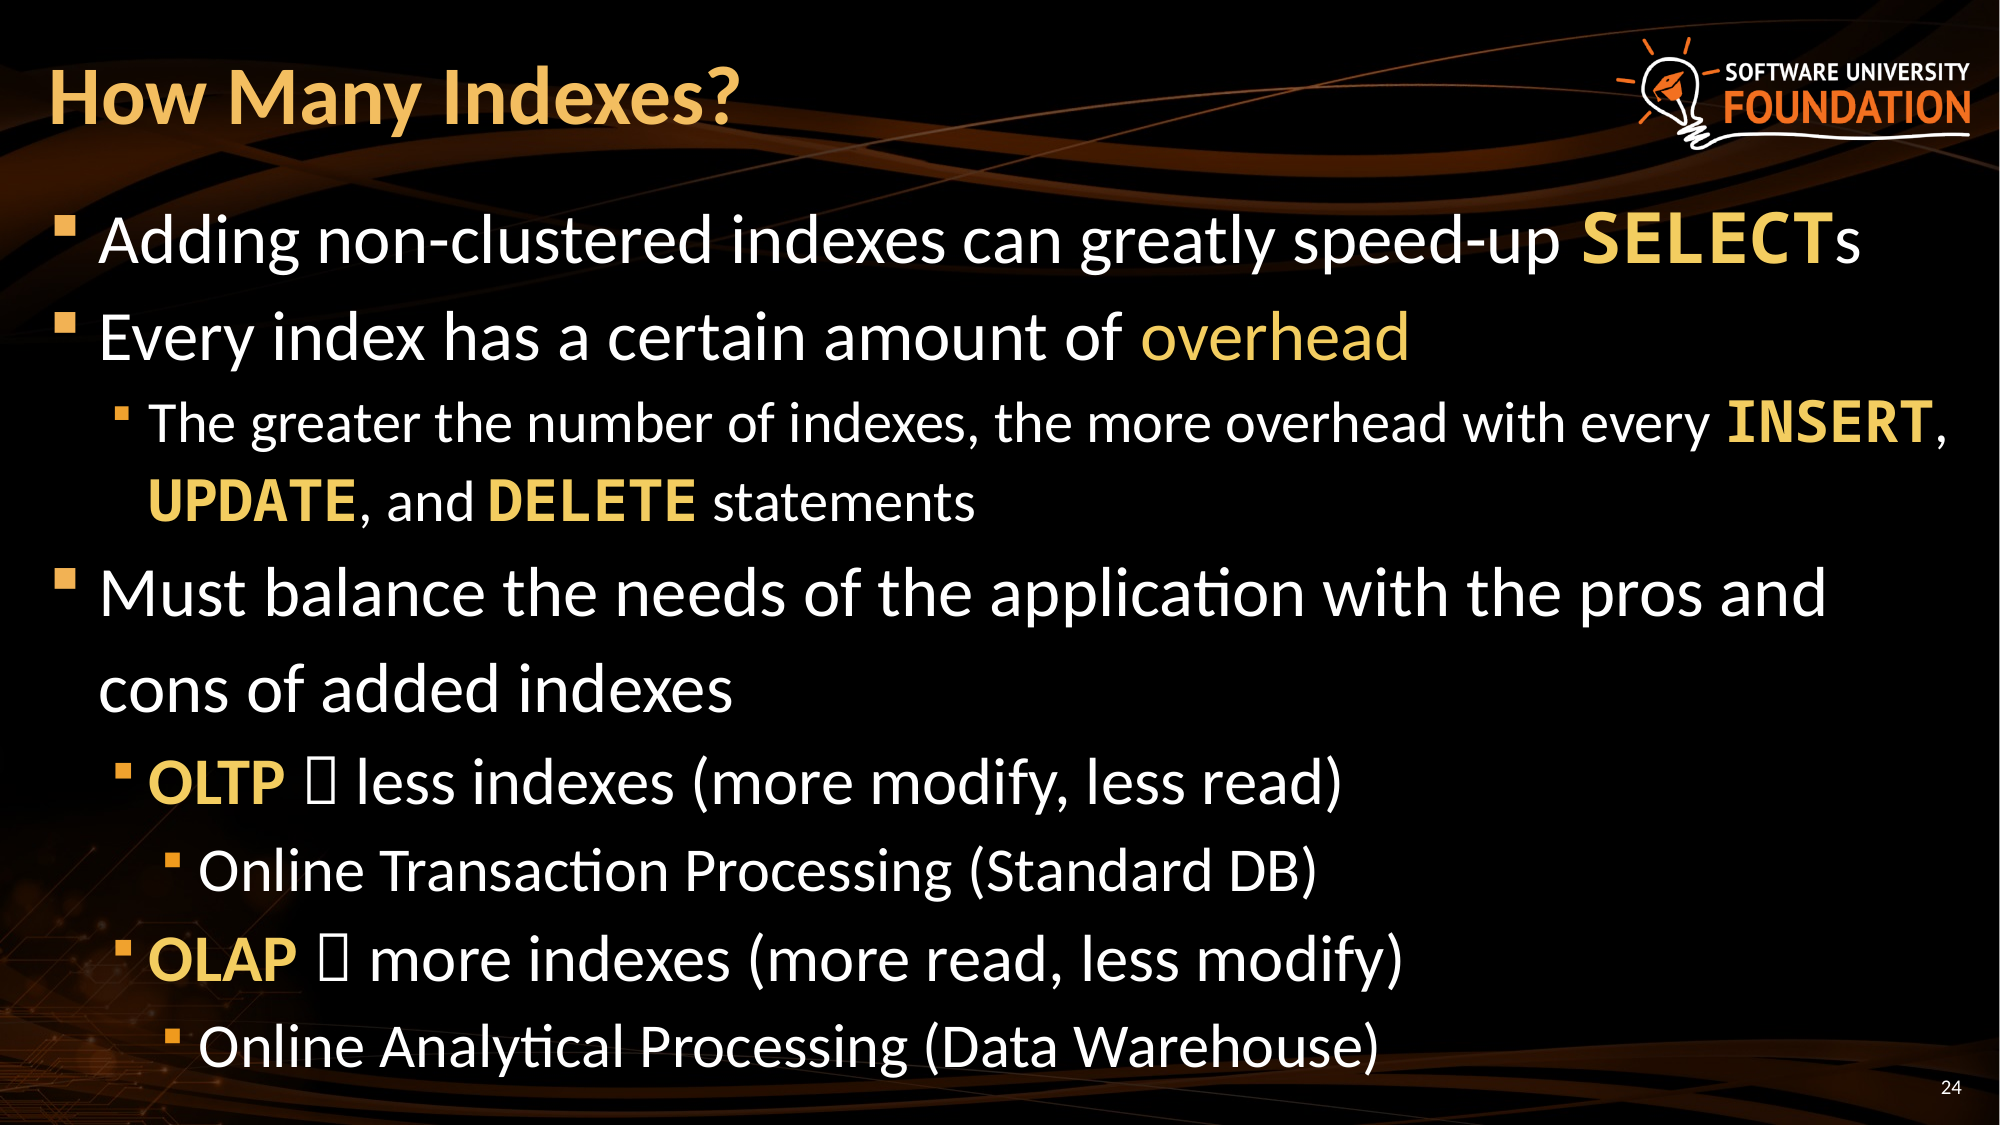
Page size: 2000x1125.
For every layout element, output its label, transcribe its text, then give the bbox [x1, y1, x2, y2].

list Adding non-clustered indexes can greatly speed-up SELECTs Every index has a certain amount of overhead The greater the number of indexes, the more overhead with every INSERT, UPDATE, and DELETE statements Must balance the needs of the application with the pros and cons of added indexes OLTP  less indexes (more modify, less read) Online Transaction Processing (Standard DB) OLAP  more indexes (more read, less modify) Online Analytical Processing (Data Warehouse) [31, 174, 1968, 1089]
title How Many Indexes? [30, 6, 1602, 189]
picture [0, 0, 2000, 1125]
slide_number 24 [1897, 1070, 1968, 1103]
